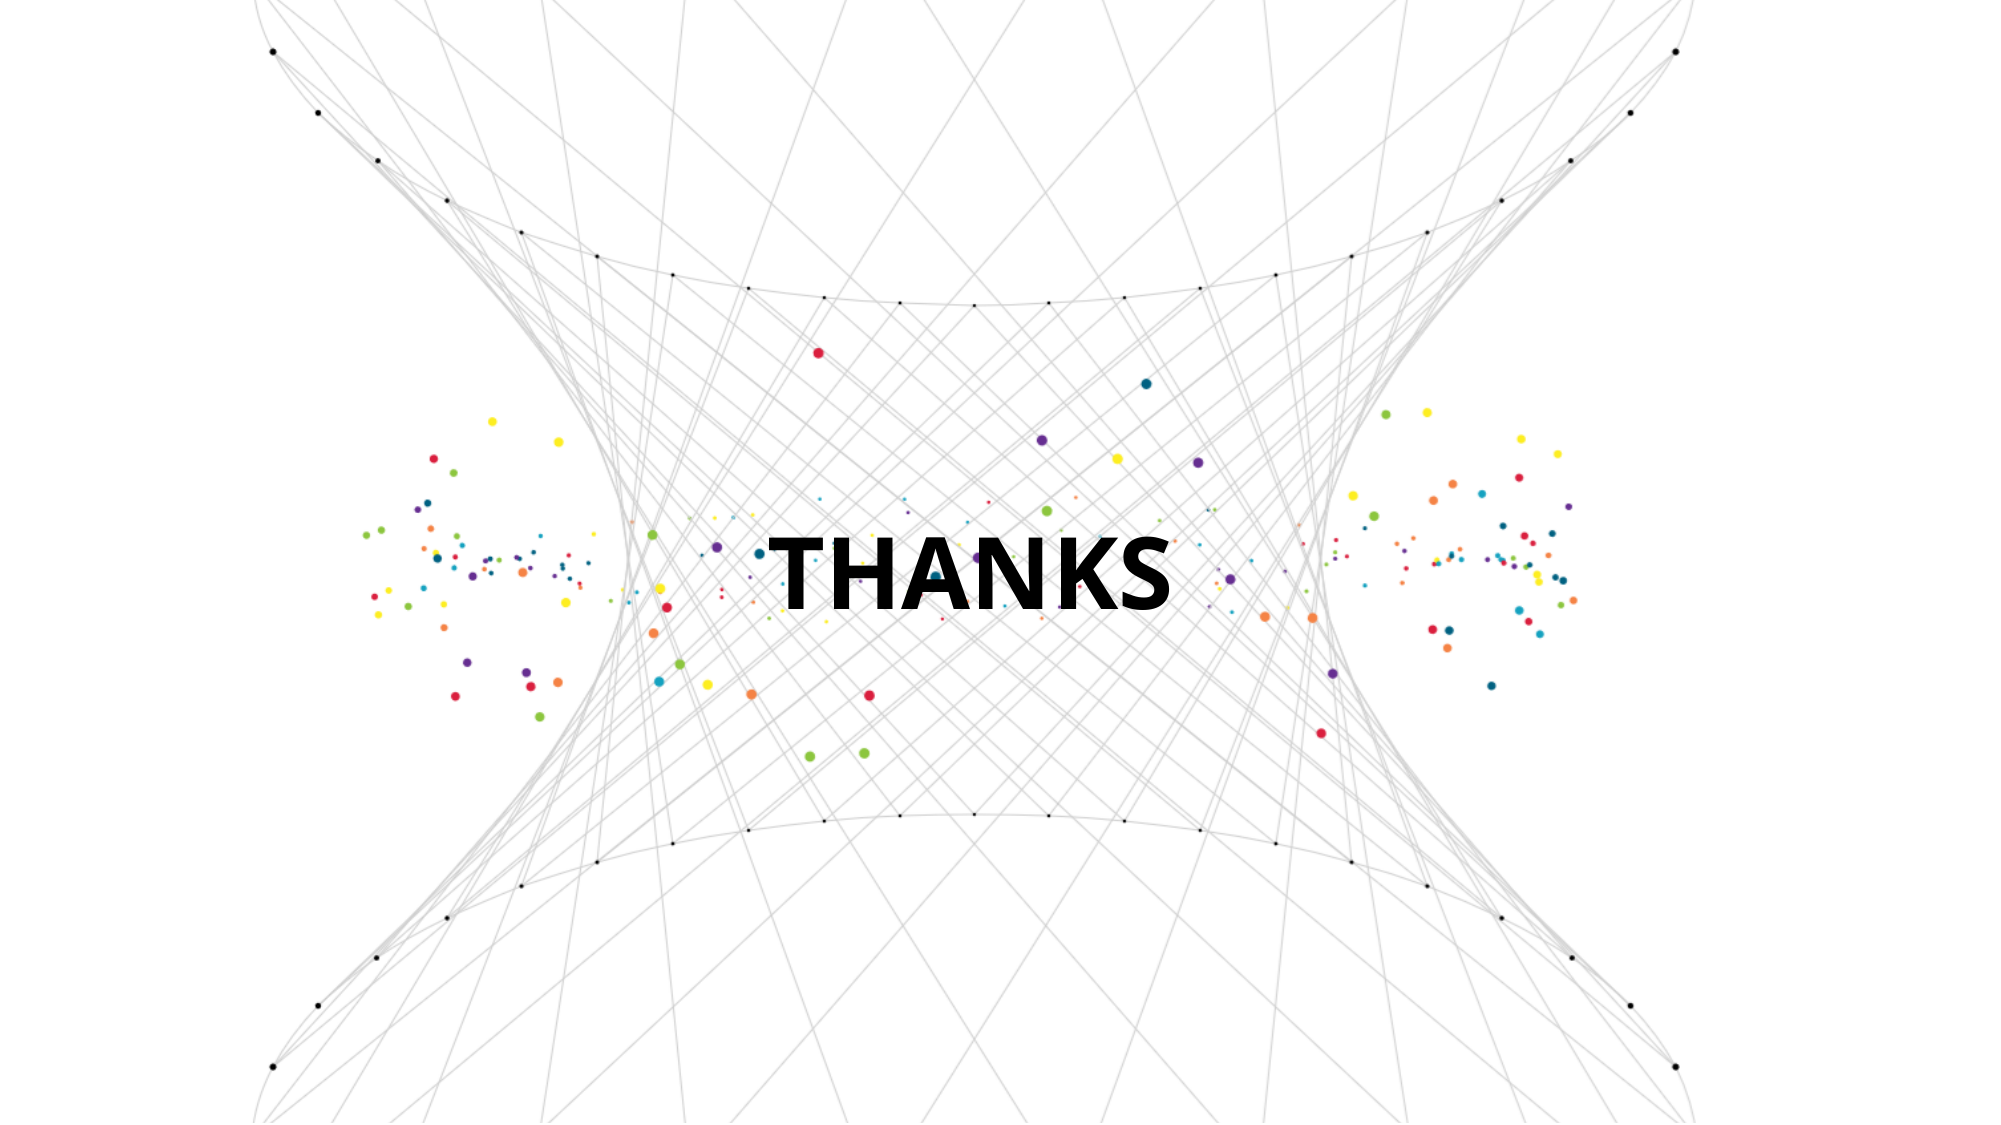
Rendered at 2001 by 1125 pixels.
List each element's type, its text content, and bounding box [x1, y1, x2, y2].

picture [139, 0, 1861, 499]
list THANKS [68, 499, 1899, 655]
picture [139, 655, 1861, 1123]
